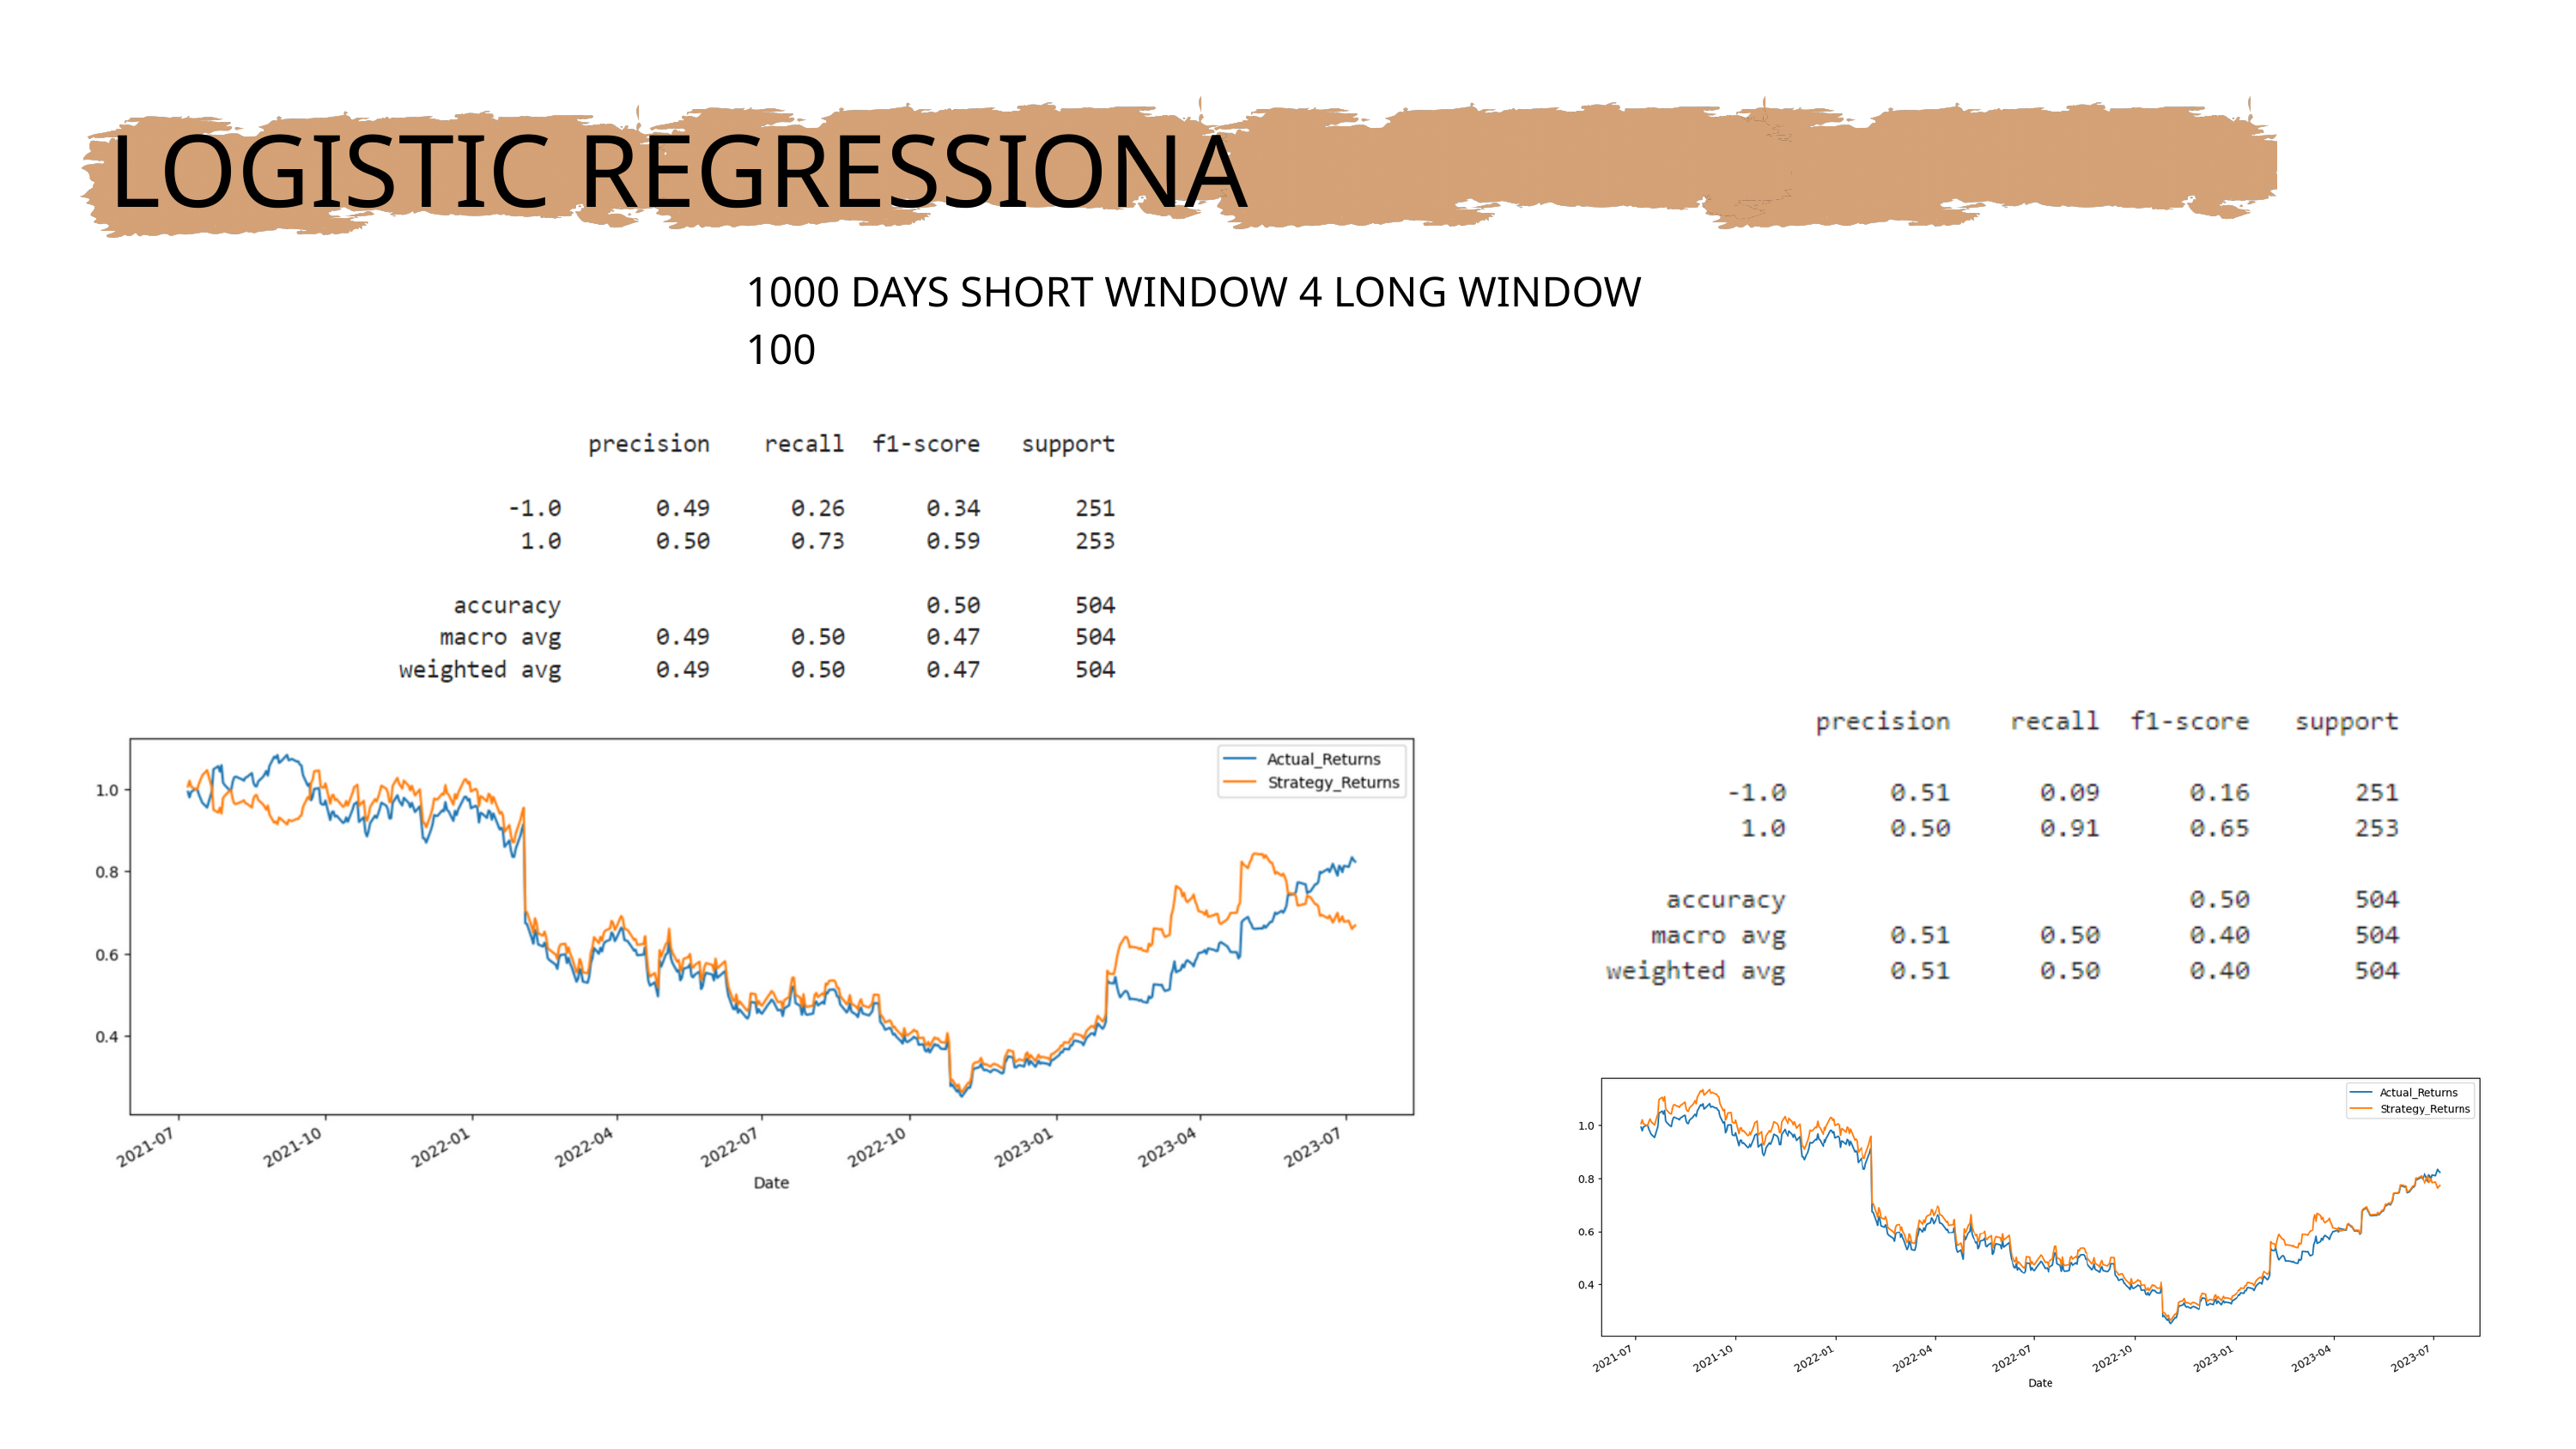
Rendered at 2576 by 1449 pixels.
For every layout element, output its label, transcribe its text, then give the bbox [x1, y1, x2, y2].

text_box 1000 DAYS SHORT WINDOW 4 LONG WINDOW 100 [745, 257, 1668, 373]
text_box [80, 105, 665, 238]
text_box [58, 724, 1433, 1193]
text_box [397, 432, 1137, 695]
text_box [1792, 96, 2277, 114]
text_box LOGISTIC REGRESSIONA [108, 114, 2432, 227]
text_box [1590, 694, 2432, 999]
text_box [1562, 1076, 2500, 1391]
text_box [1228, 96, 1792, 114]
text_box [642, 96, 1228, 114]
